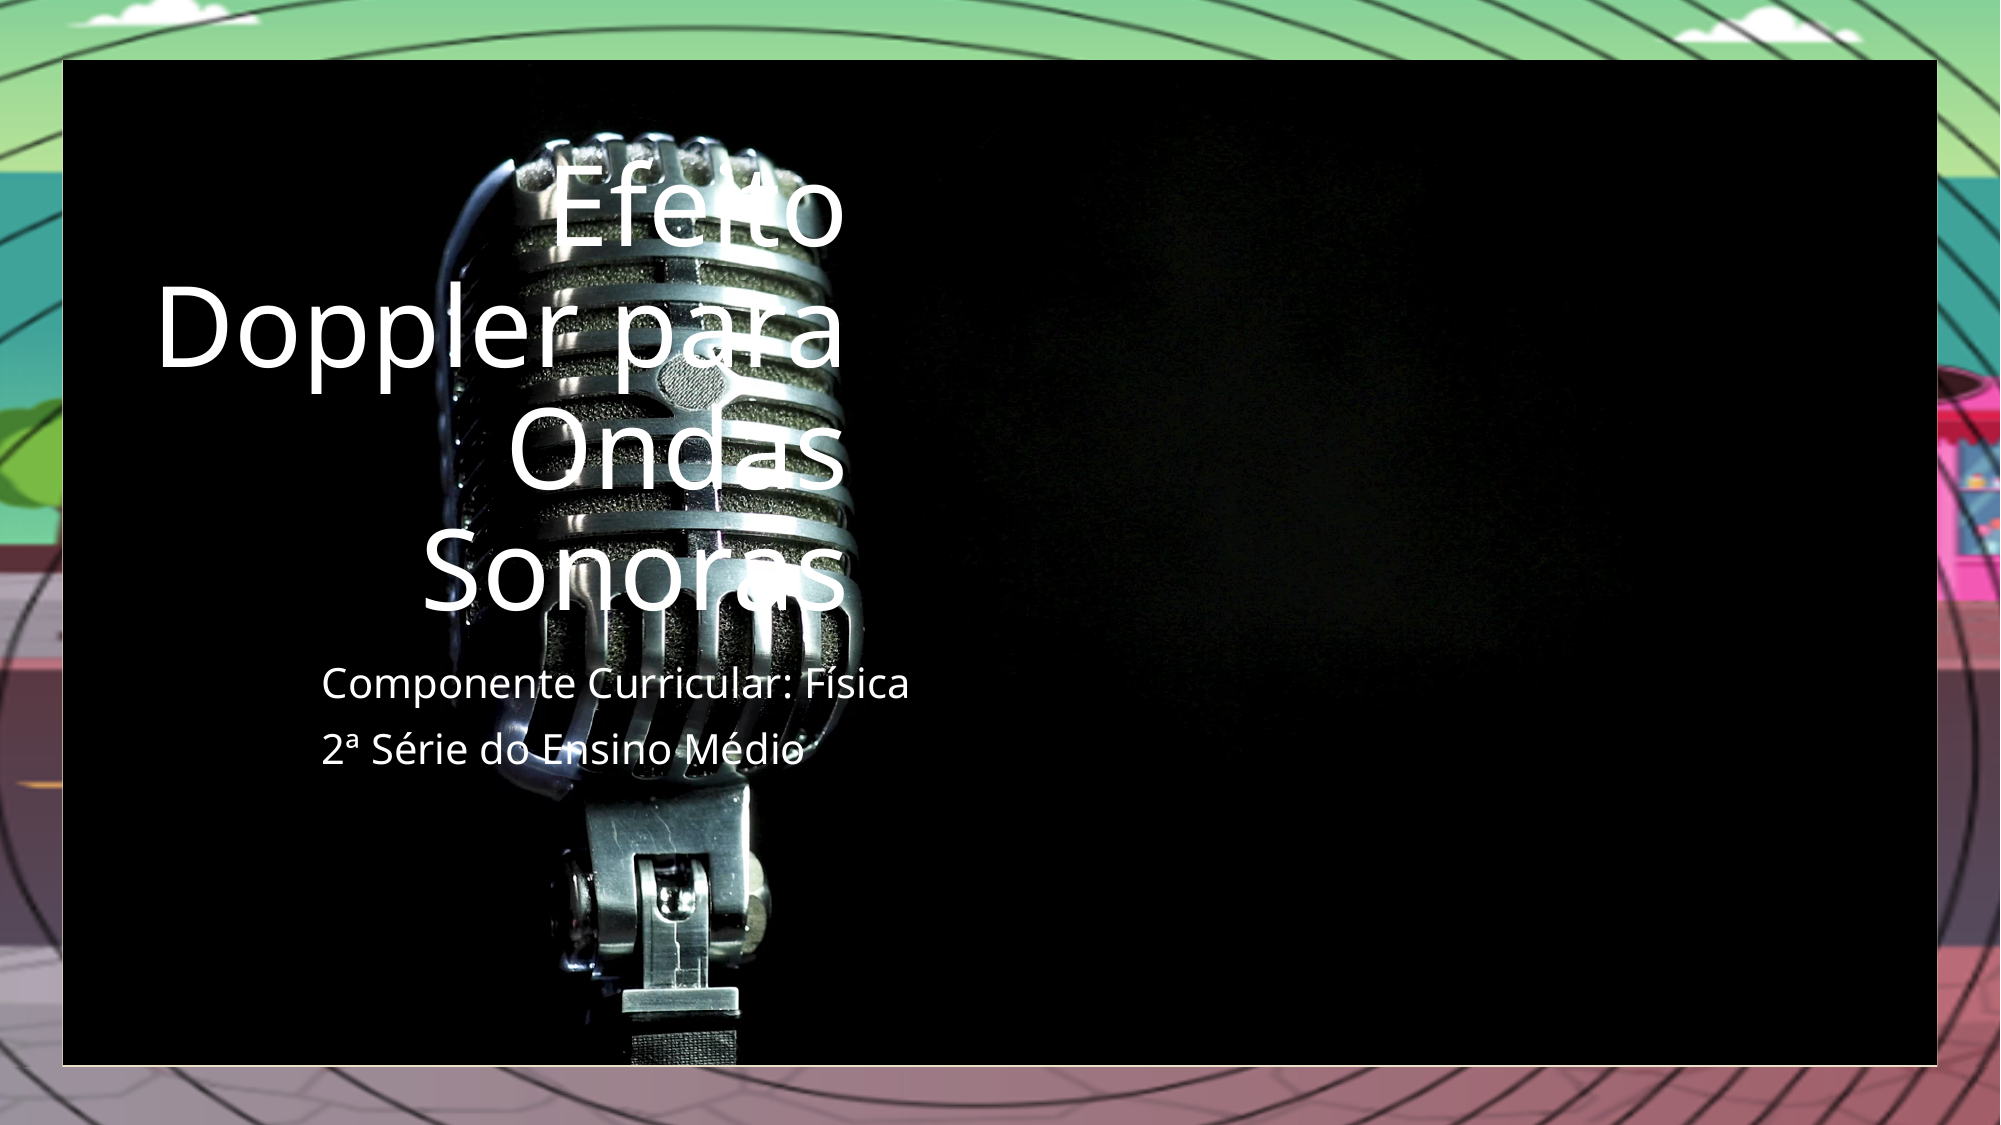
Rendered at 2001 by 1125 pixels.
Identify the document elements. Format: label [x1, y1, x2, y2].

text_box [62, 59, 1938, 1066]
picture [0, 0, 2000, 1125]
